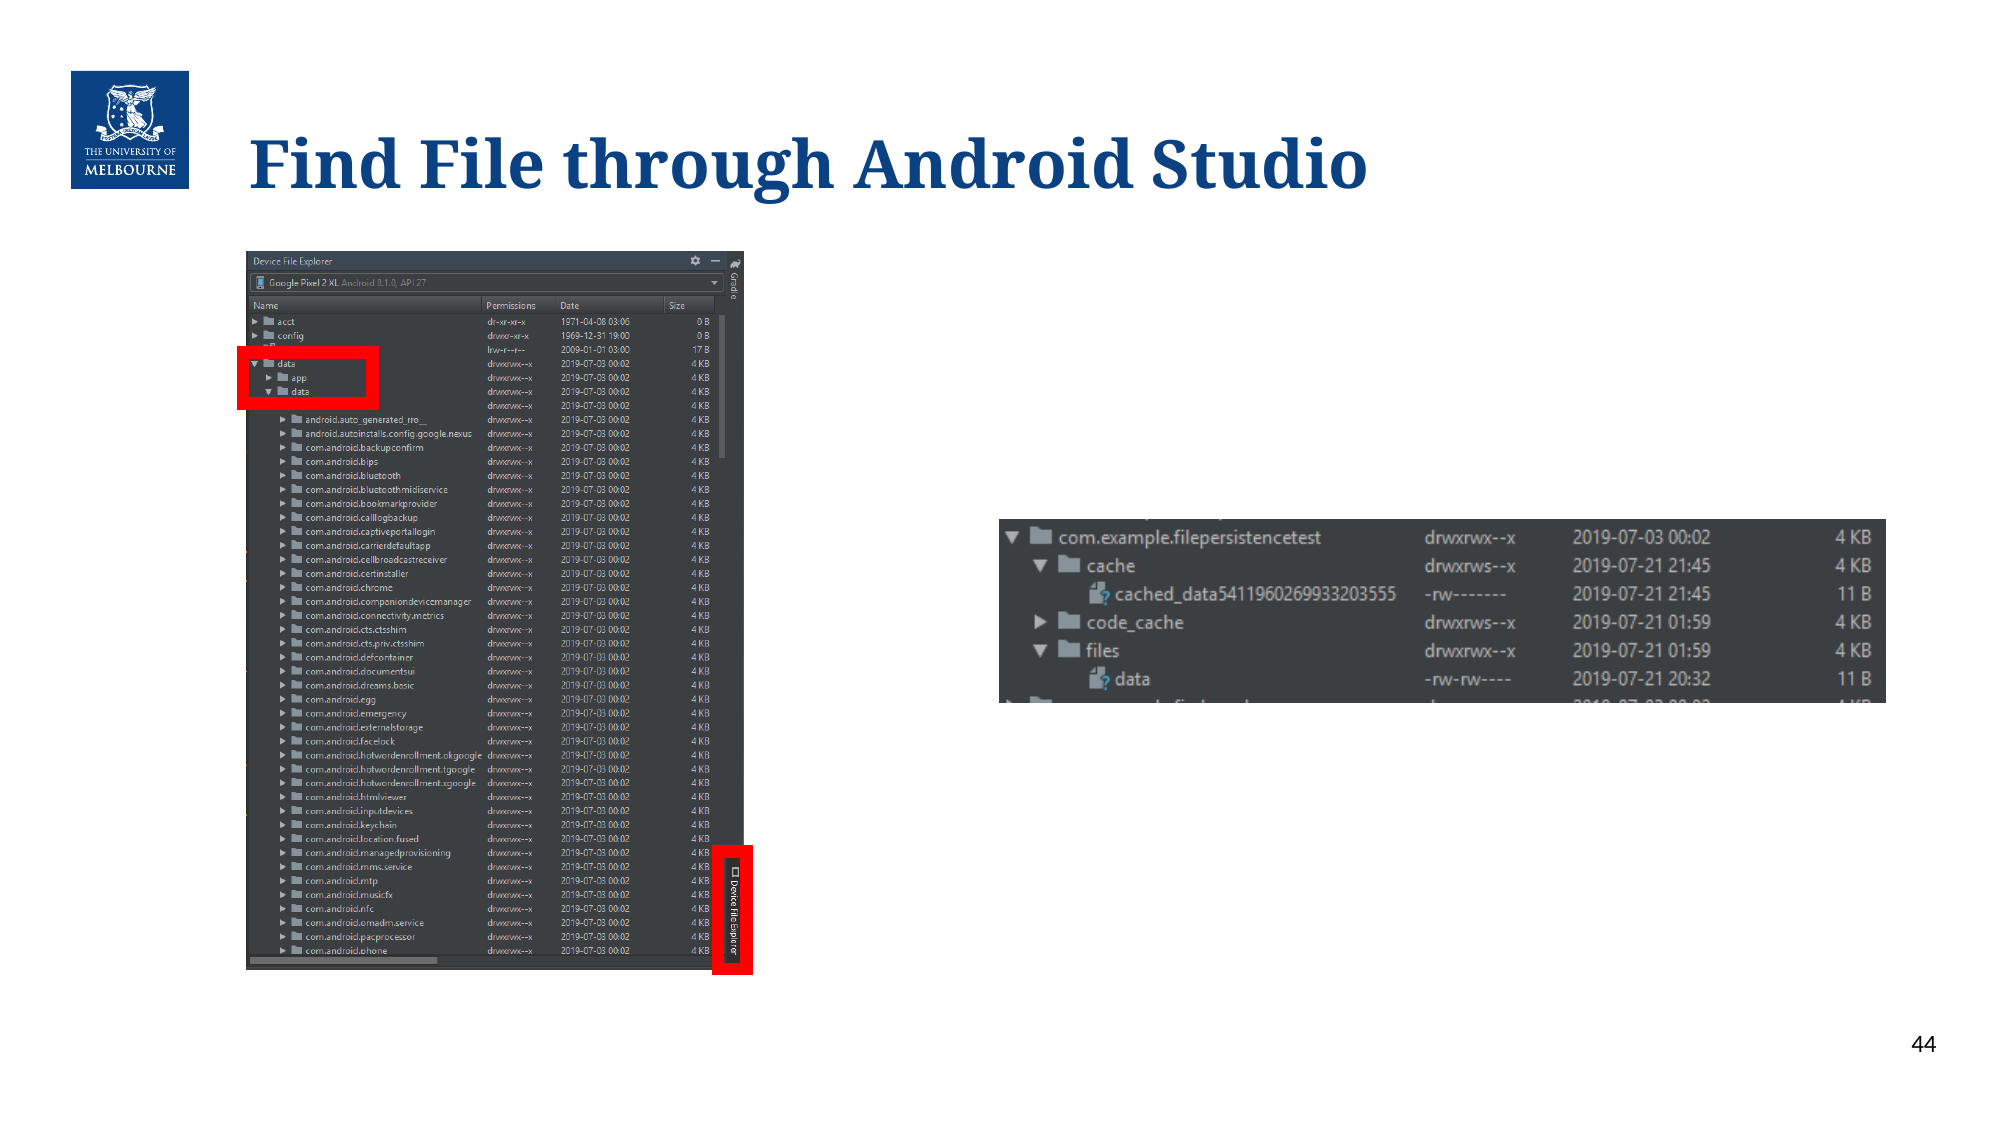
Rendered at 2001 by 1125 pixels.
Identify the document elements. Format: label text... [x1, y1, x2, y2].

title Find File through Android Studio [234, 64, 1924, 211]
text_box [242, 352, 246, 404]
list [999, 519, 1886, 703]
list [246, 251, 744, 970]
slide_number 44 [1797, 1012, 1937, 1073]
